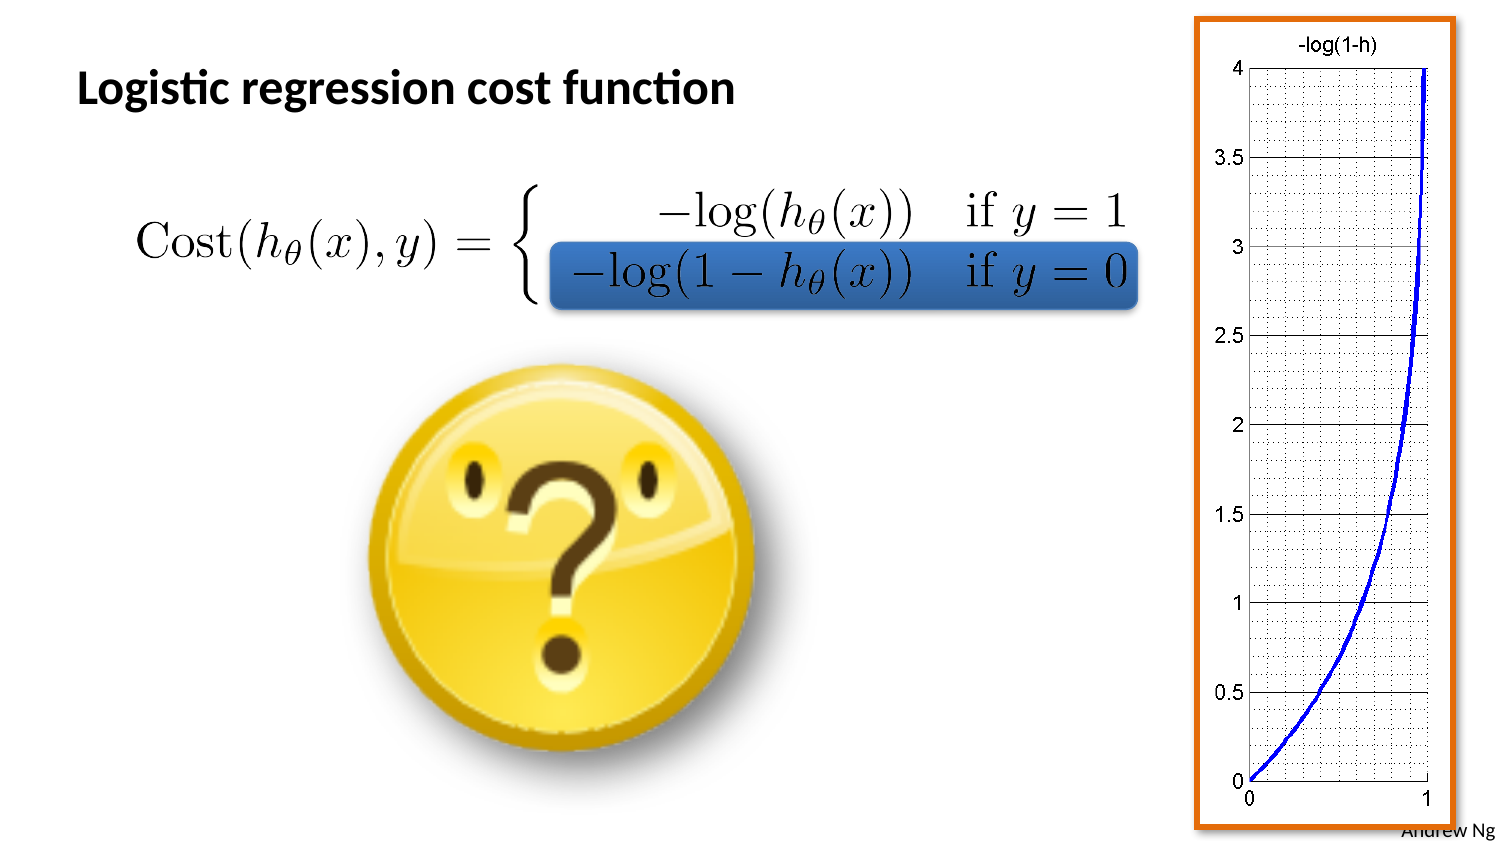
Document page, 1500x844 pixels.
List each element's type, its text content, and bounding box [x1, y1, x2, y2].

picture [349, 346, 776, 773]
picture [137, 184, 1127, 305]
text_box [1129, 242, 1139, 310]
picture [1199, 21, 1451, 824]
text_box Logistic regression cost function [62, 46, 950, 122]
